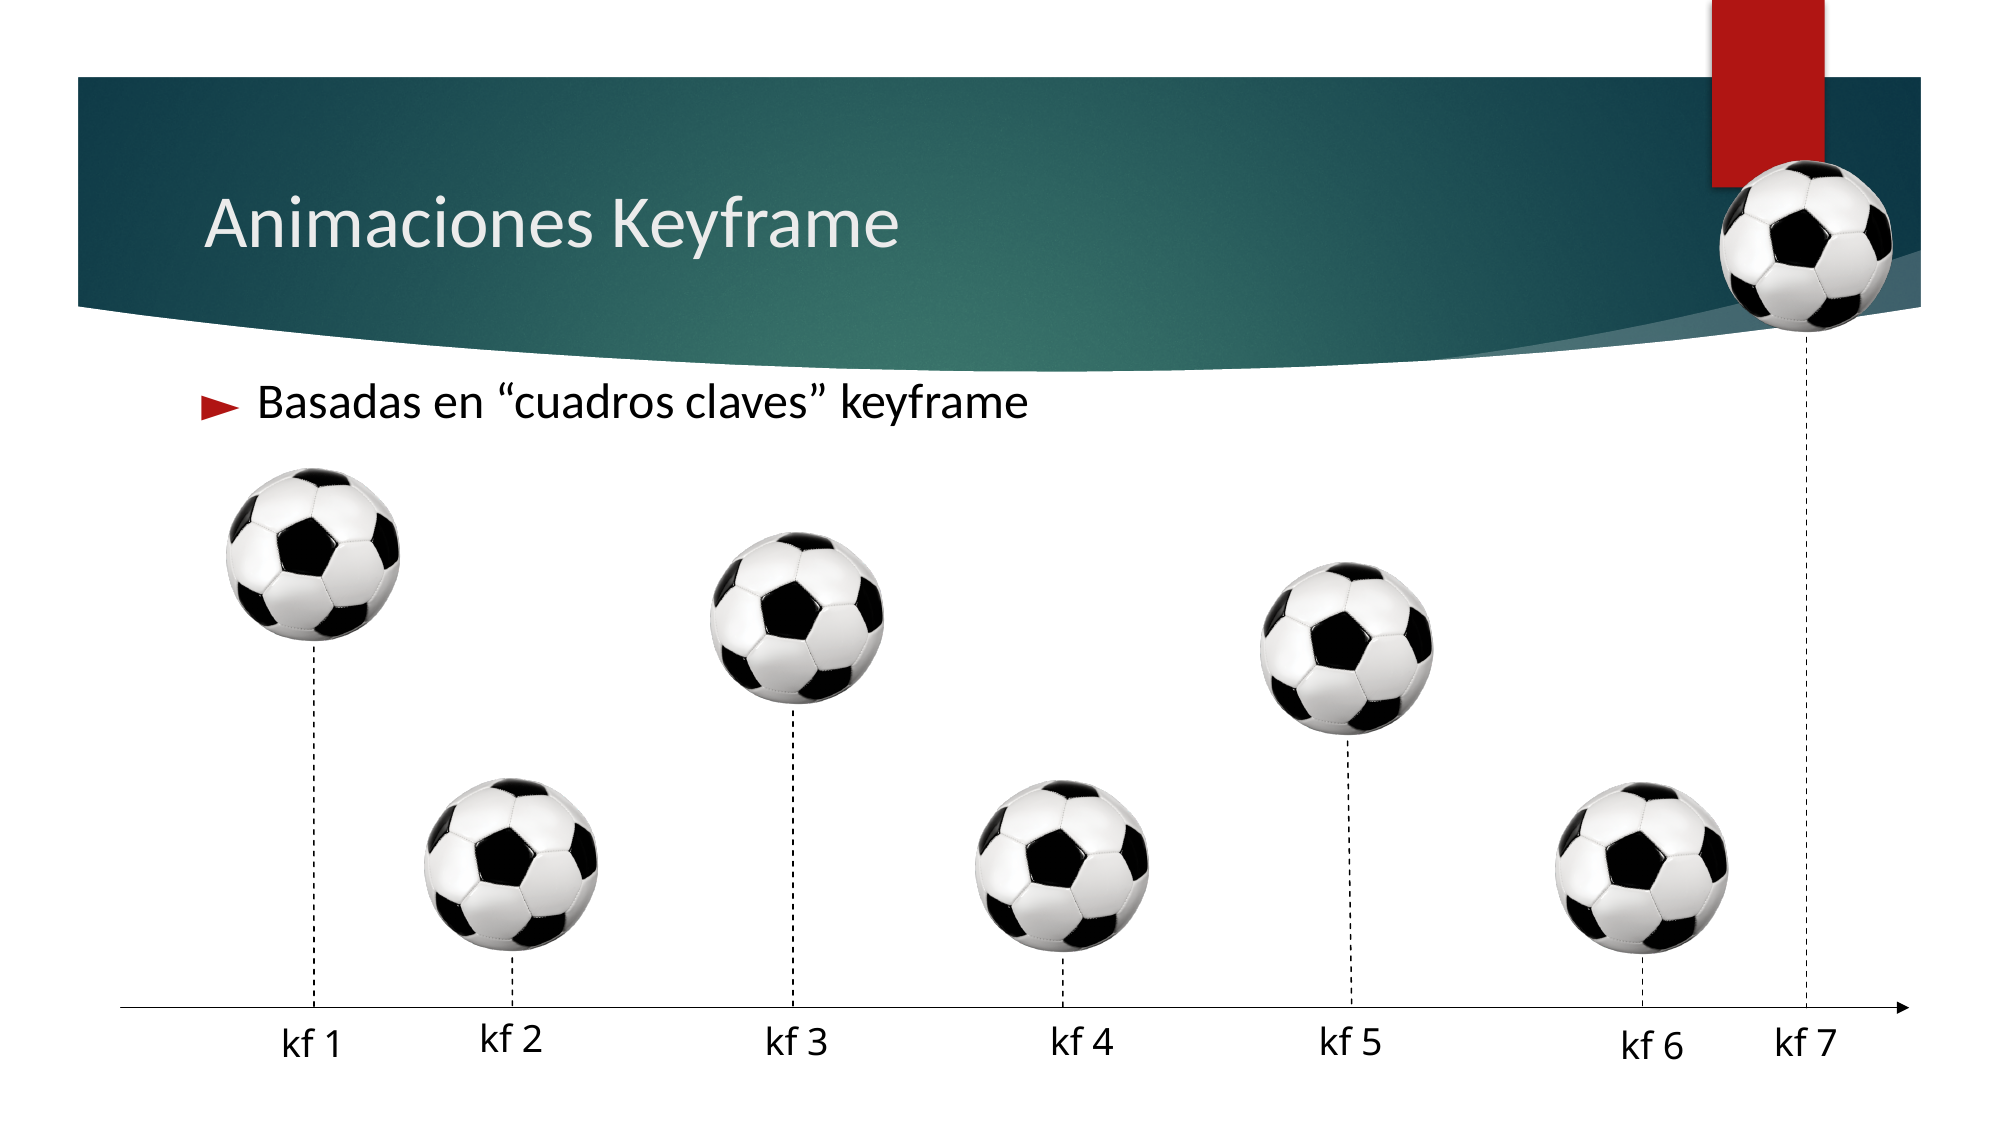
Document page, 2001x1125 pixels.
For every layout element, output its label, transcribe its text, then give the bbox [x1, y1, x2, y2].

text_box kf 5 [1303, 1019, 1400, 1071]
picture [707, 528, 889, 712]
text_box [1347, 740, 1352, 1008]
text_box kf 7 [1758, 1019, 1855, 1072]
picture [1256, 558, 1439, 742]
text_box kf 3 [749, 1019, 846, 1071]
list Basadas en “cuadros claves” keyframe [186, 361, 1635, 922]
picture [972, 776, 1154, 960]
text_box kf 2 [464, 1019, 561, 1068]
picture [79, 78, 1920, 361]
text_box kf 4 [1034, 1019, 1131, 1071]
text_box kf 6 [1605, 1019, 1702, 1075]
picture [223, 464, 405, 648]
title Animaciones Keyframe [189, 159, 1638, 276]
picture [1551, 778, 1734, 962]
text_box kf 1 [265, 1019, 363, 1073]
picture [421, 775, 603, 959]
